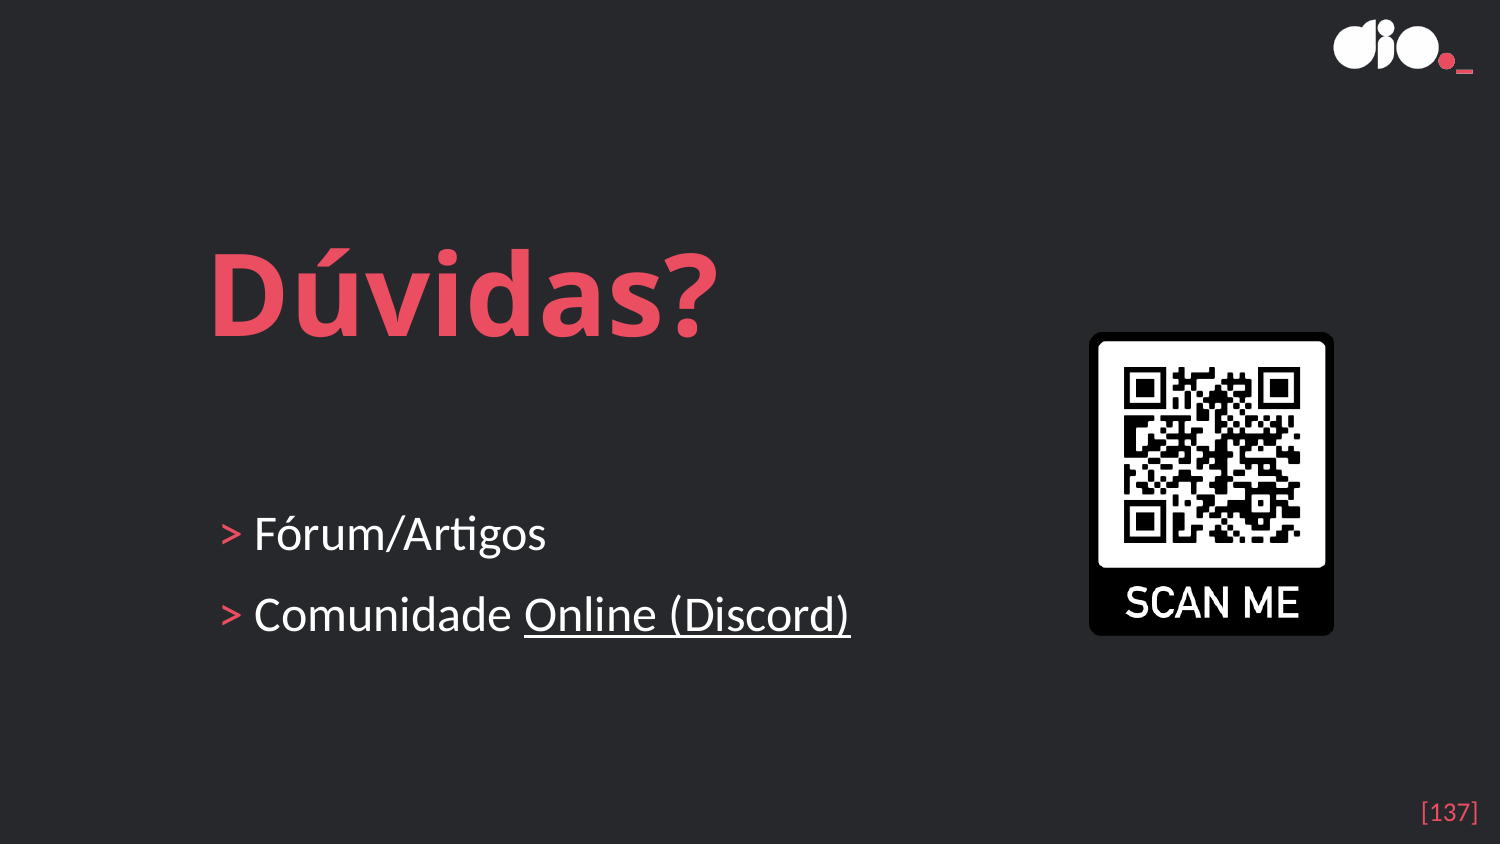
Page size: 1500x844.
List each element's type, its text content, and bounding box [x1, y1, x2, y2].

text_box Dúvidas? [190, 215, 1270, 366]
text_box > Fórum/Artigos > Comunidade Online (Discord) [190, 485, 920, 636]
picture [1089, 332, 1334, 636]
slide_number [137] [1403, 779, 1494, 844]
picture [1332, 19, 1474, 75]
